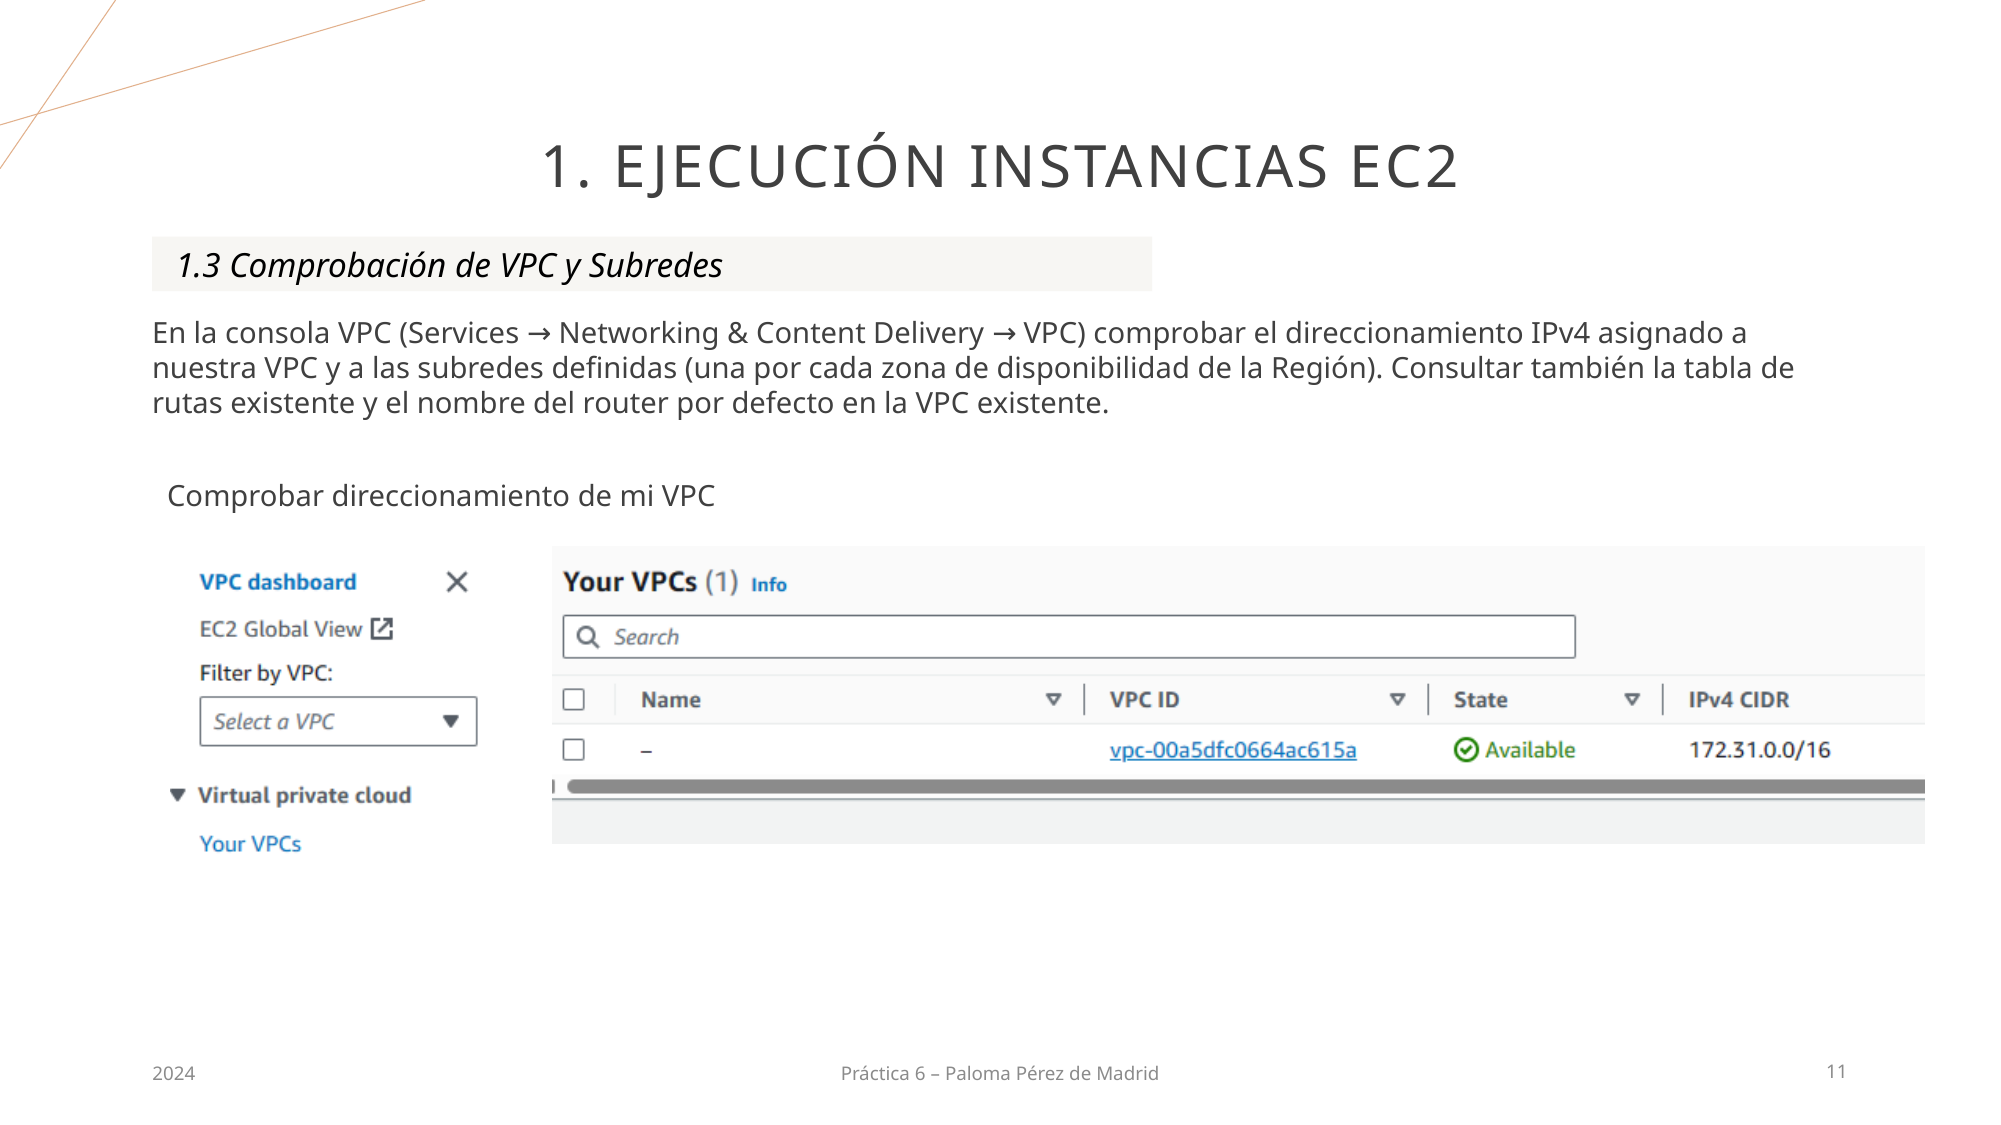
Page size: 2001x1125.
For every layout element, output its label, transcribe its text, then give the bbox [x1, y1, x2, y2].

footer Práctica 6 – Paloma Pérez de Madrid [662, 1042, 1338, 1103]
title 1. Ejecución instancias Ec2 [137, 59, 1863, 278]
picture [552, 546, 1925, 844]
slide_number 2024 [137, 1042, 588, 1103]
picture [170, 546, 481, 869]
slide_number 11 [1412, 1042, 1863, 1103]
text_box 1.3 Comprobación de VPC y Subredes [152, 236, 1153, 292]
text_box Comprobar direccionamiento de mi VPC [152, 473, 1878, 523]
